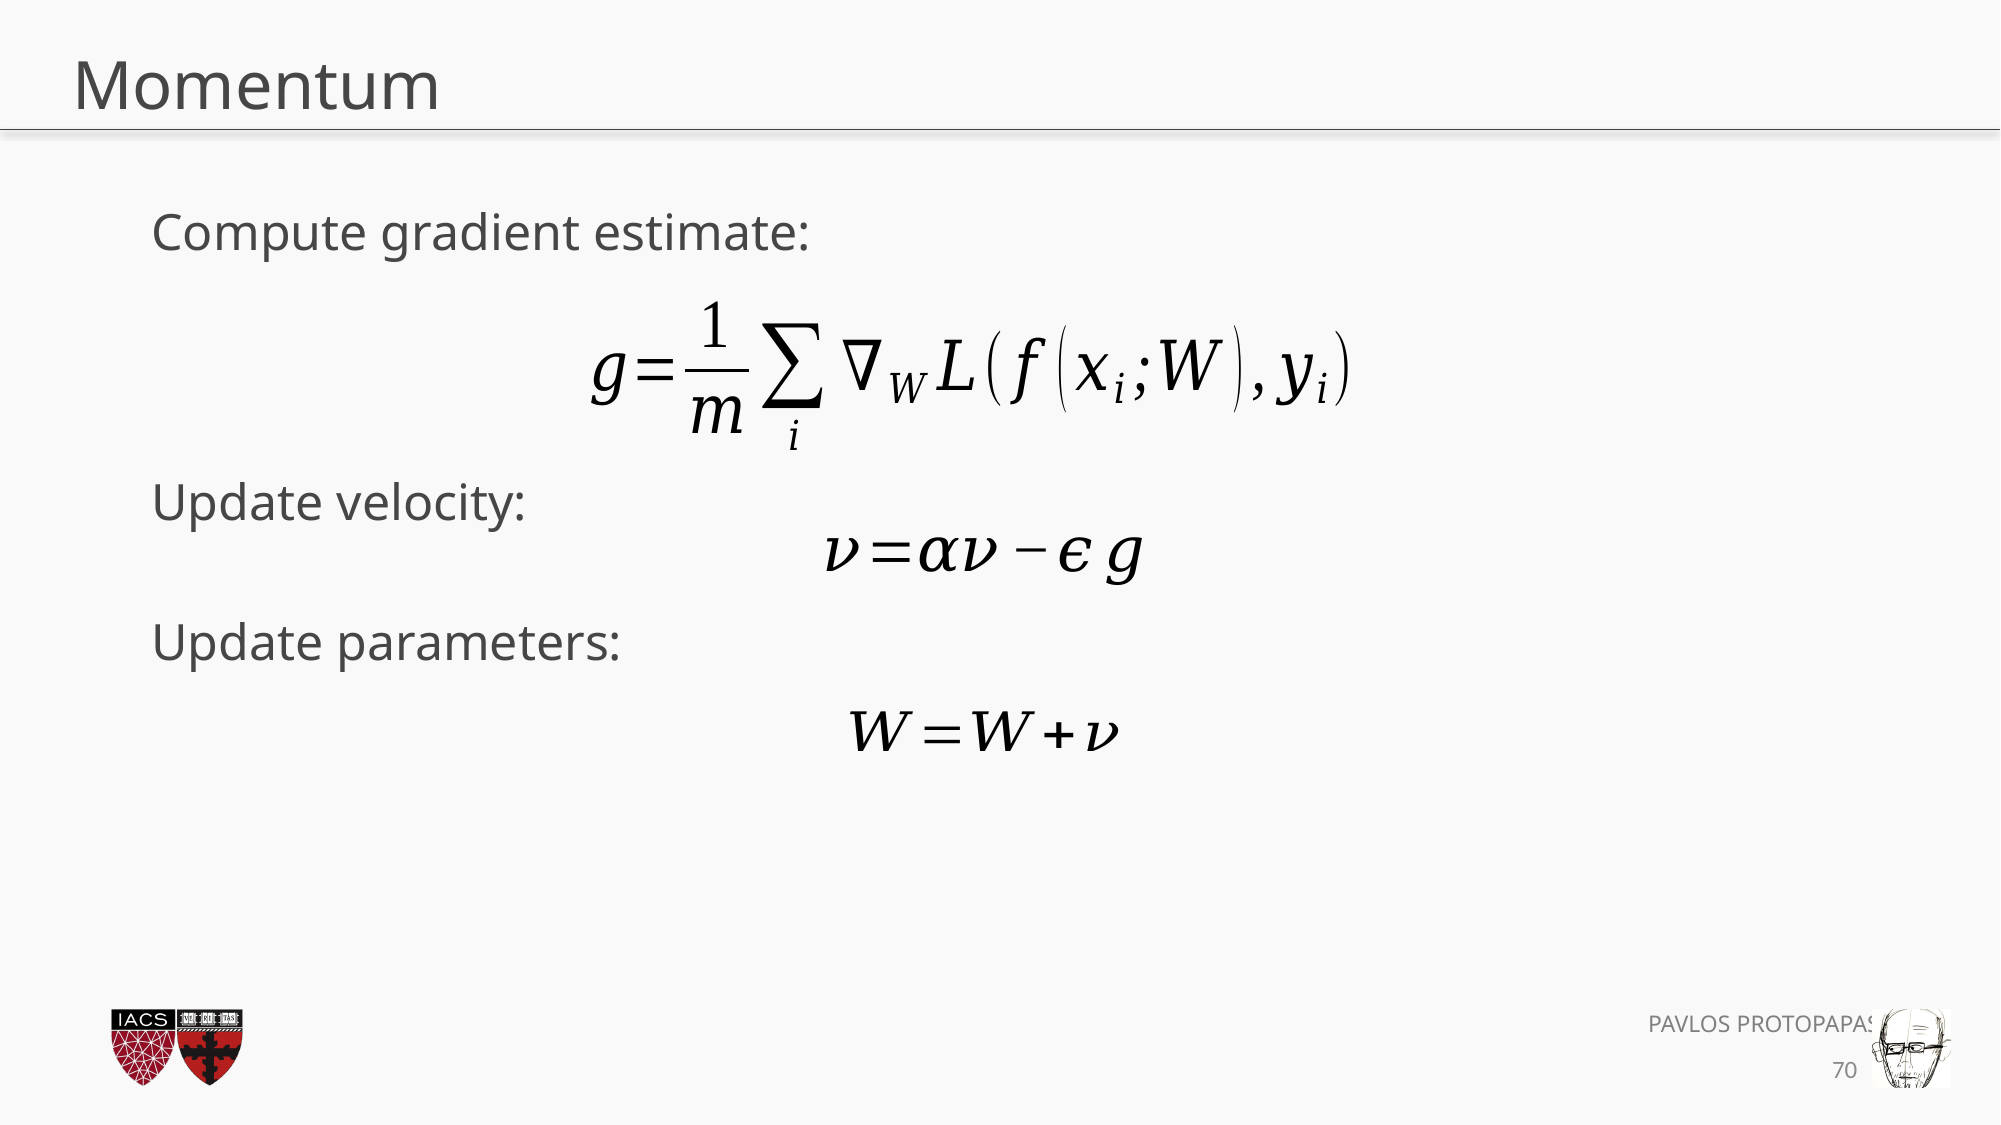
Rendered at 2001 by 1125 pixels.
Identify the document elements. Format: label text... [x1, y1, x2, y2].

list Compute gradient estimate: Update velocity: Update parameters: [136, 193, 1831, 540]
picture [1872, 1009, 1951, 1088]
title Momentum [57, 35, 1943, 162]
slide_number 70 [1405, 1038, 1873, 1099]
picture [109, 1009, 243, 1086]
